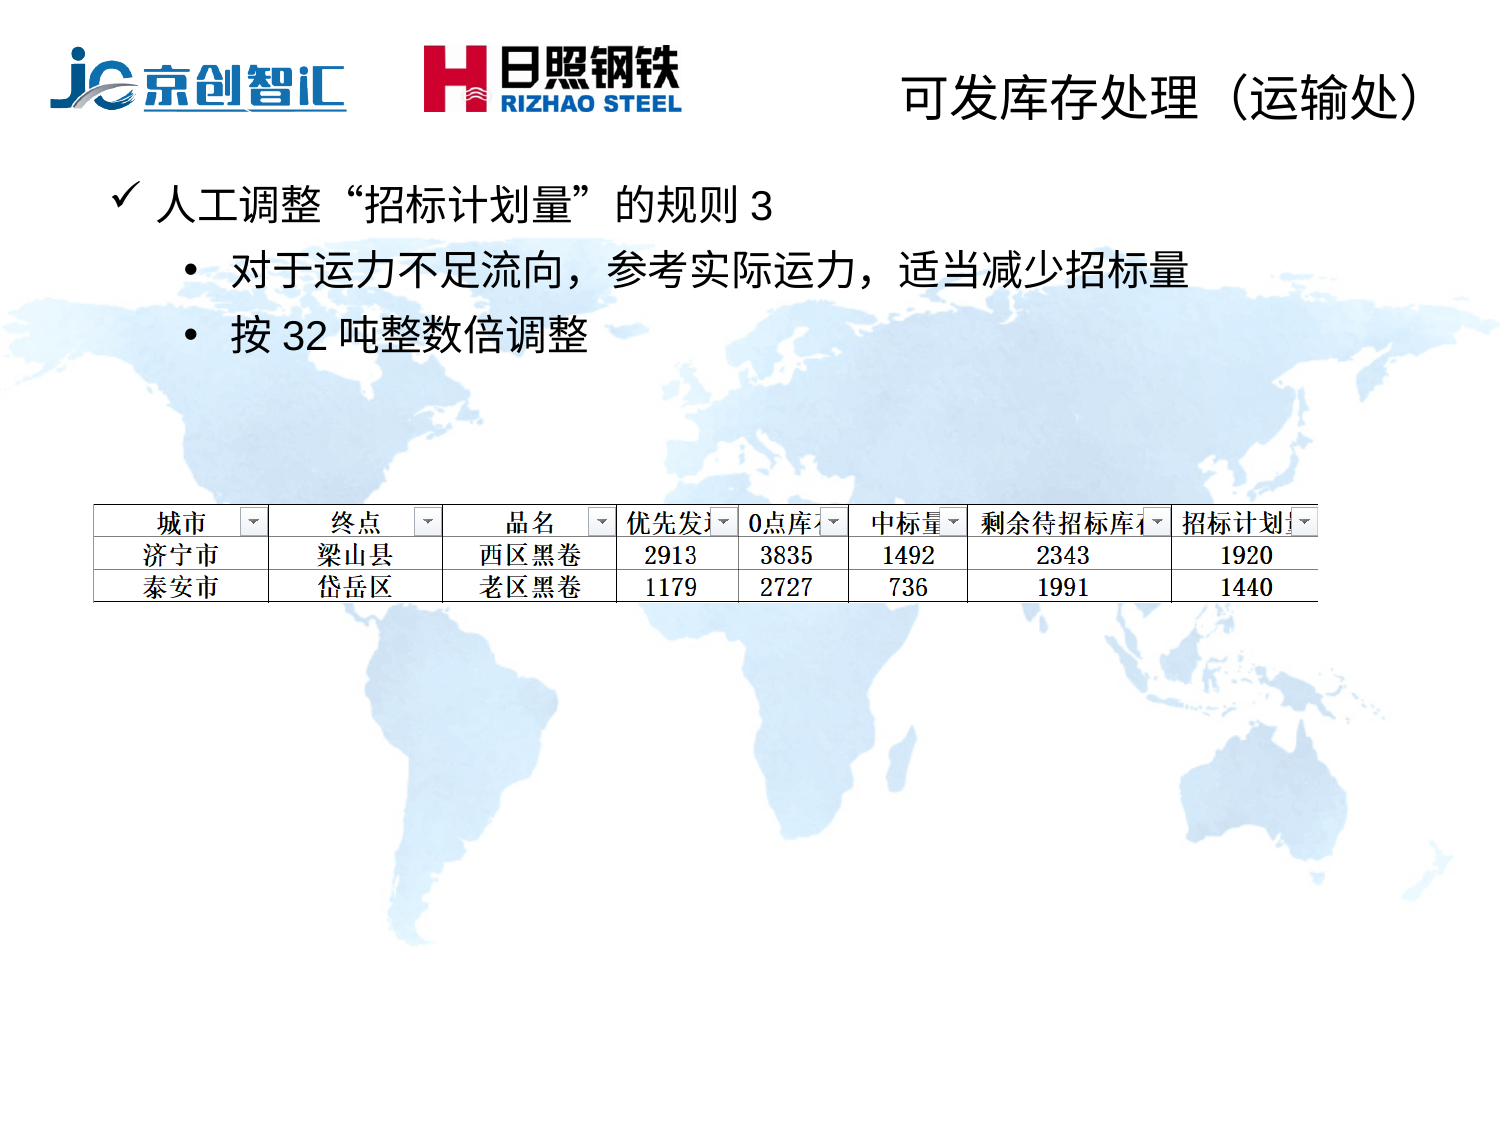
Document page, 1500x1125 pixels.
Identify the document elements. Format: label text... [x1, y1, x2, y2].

text_box 人工调整“招标计划量”的规则3 对于运力不足流向，参考实际运力，适当减少招标量 按32吨整数倍调整 [93, 156, 1426, 367]
text_box 可发库存处理（运输处） [751, 40, 1464, 134]
picture [0, 0, 1500, 1125]
